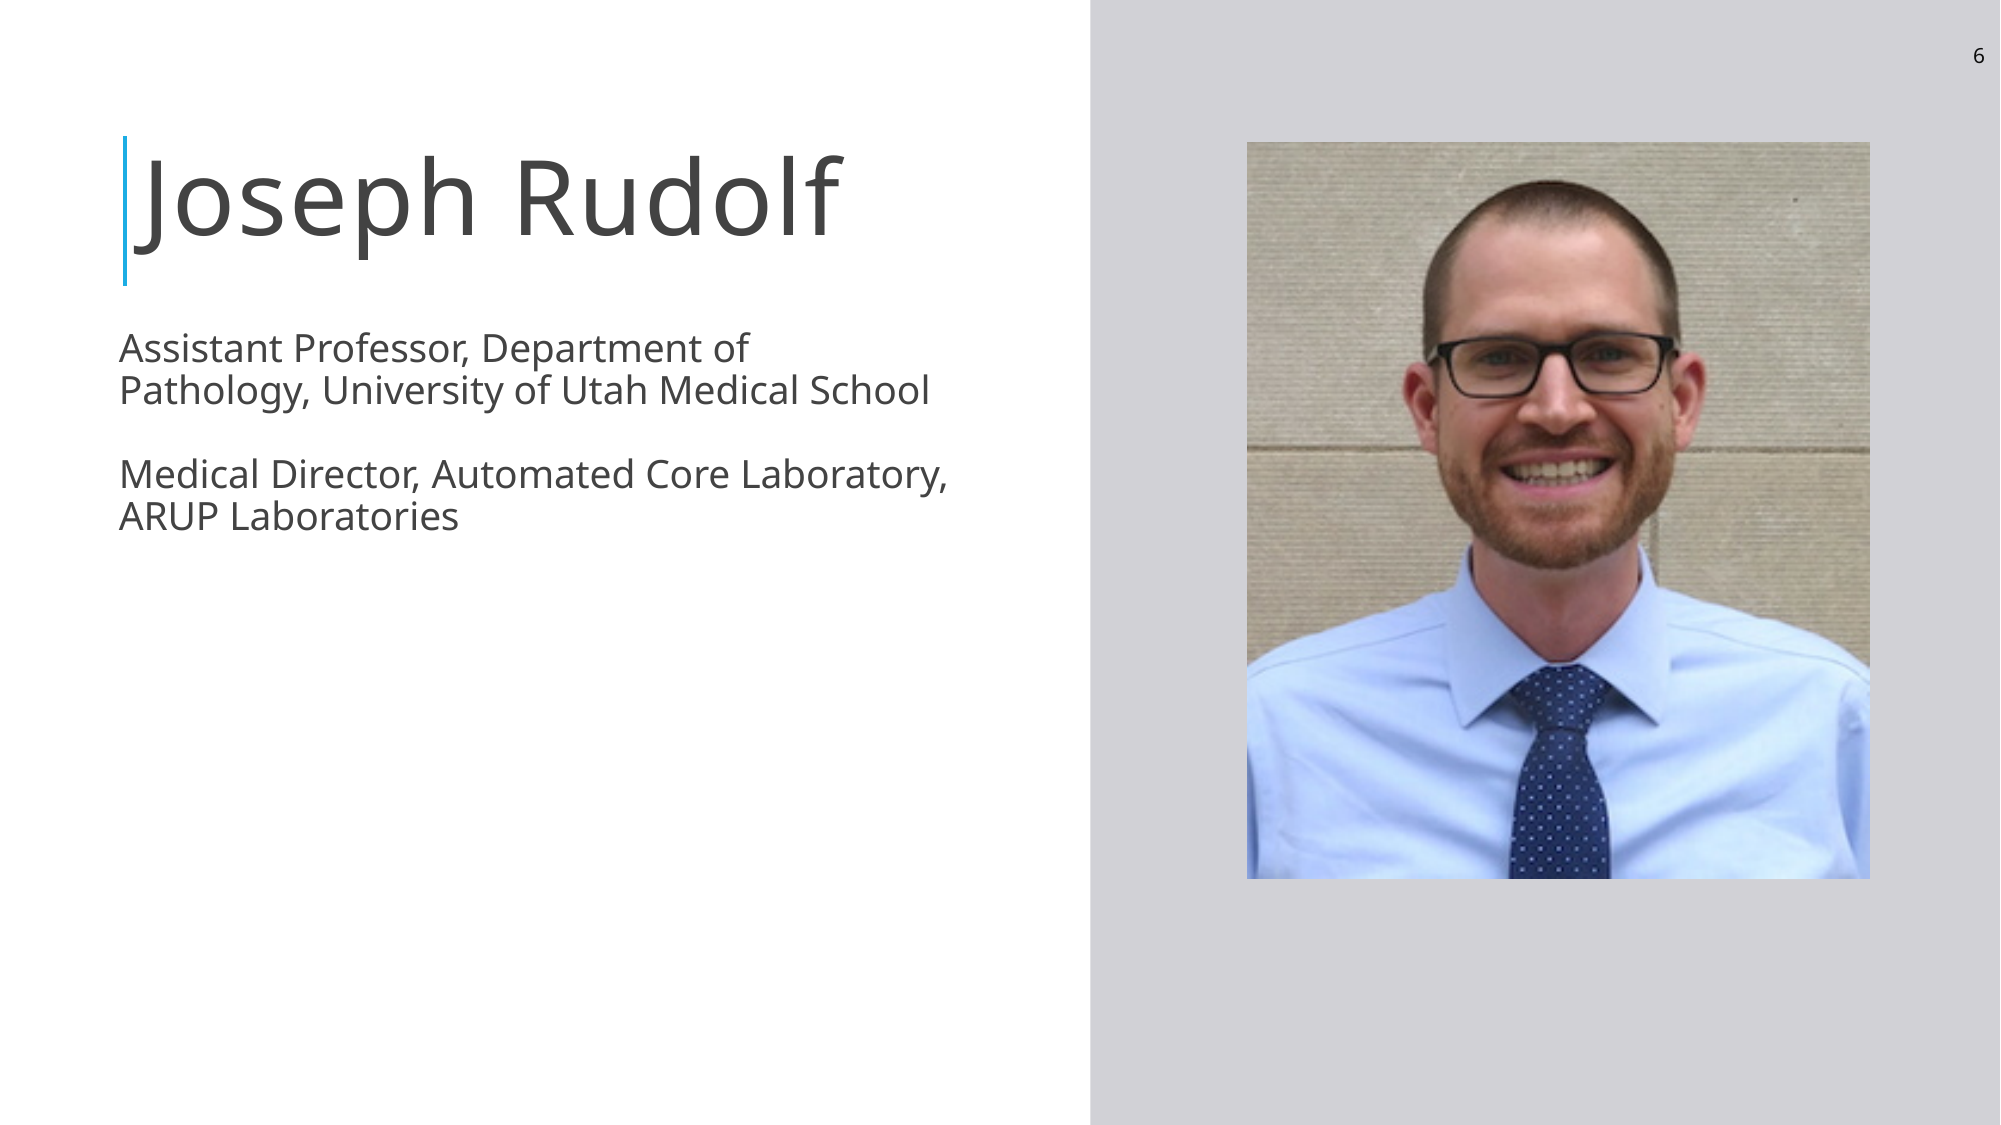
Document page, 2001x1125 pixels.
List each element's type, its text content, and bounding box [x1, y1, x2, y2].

picture [1247, 141, 1870, 880]
slide_number 6 [1878, 0, 2000, 118]
list Assistant Professor, Department of Pathology, University of Utah Medical School Medical Director, Automated Core Laboratory, ARUP Laboratories [99, 308, 971, 987]
title Joseph Rudolf [122, 135, 971, 308]
